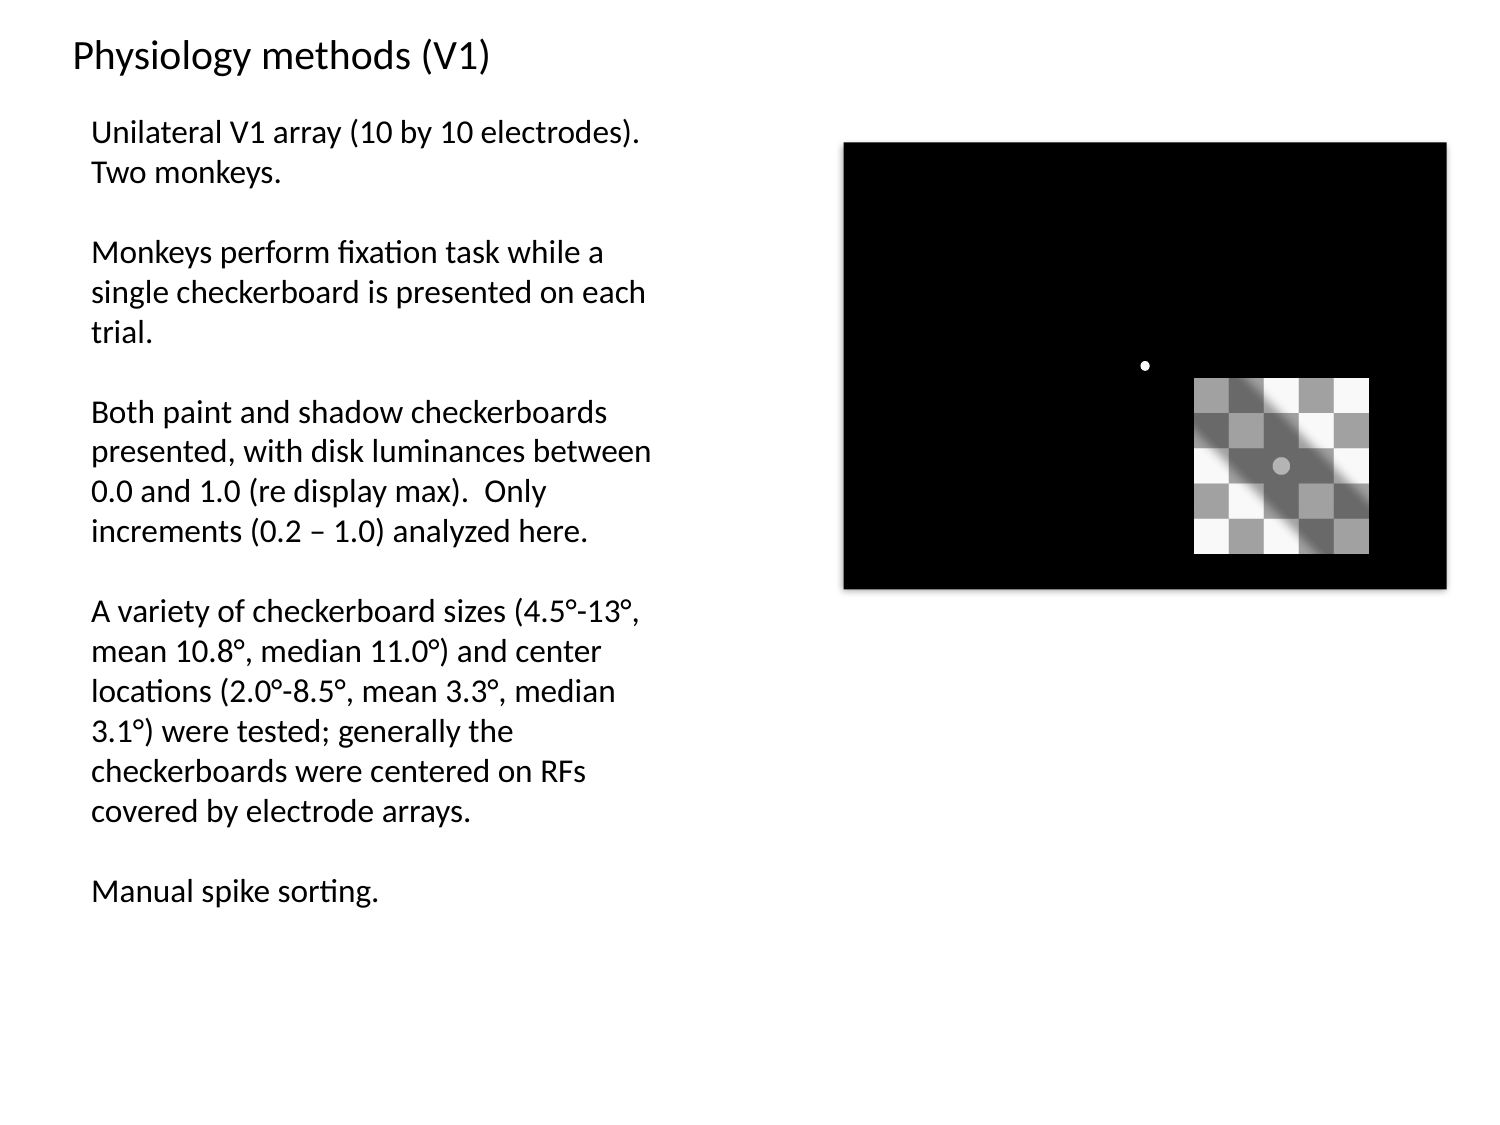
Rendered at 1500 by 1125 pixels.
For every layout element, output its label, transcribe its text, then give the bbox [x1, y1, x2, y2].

text_box Unilateral V1 array (10 by 10 electrodes). Two monkeys. Monkeys perform fixation task while a single checkerboard is presented on each trial. Both paint and shadow checkerboards presented, with disk luminances between 0.0 and 1.0 (re display max). Only increments (0.2 – 1.0) analyzed here. A variety of checkerboard sizes (4.5°-13°, mean 10.8°, median 11.0°) and center locations (2.0°-8.5°, mean 3.3°, median 3.1°) were tested; generally the checkerboards were centered on RFs covered by electrode arrays. Manual spike sorting. [75, 198, 700, 860]
text_box [1139, 360, 1151, 372]
text_box [843, 142, 1447, 590]
title Physiology methods (V1) [57, 24, 1500, 82]
picture [1176, 241, 1370, 555]
